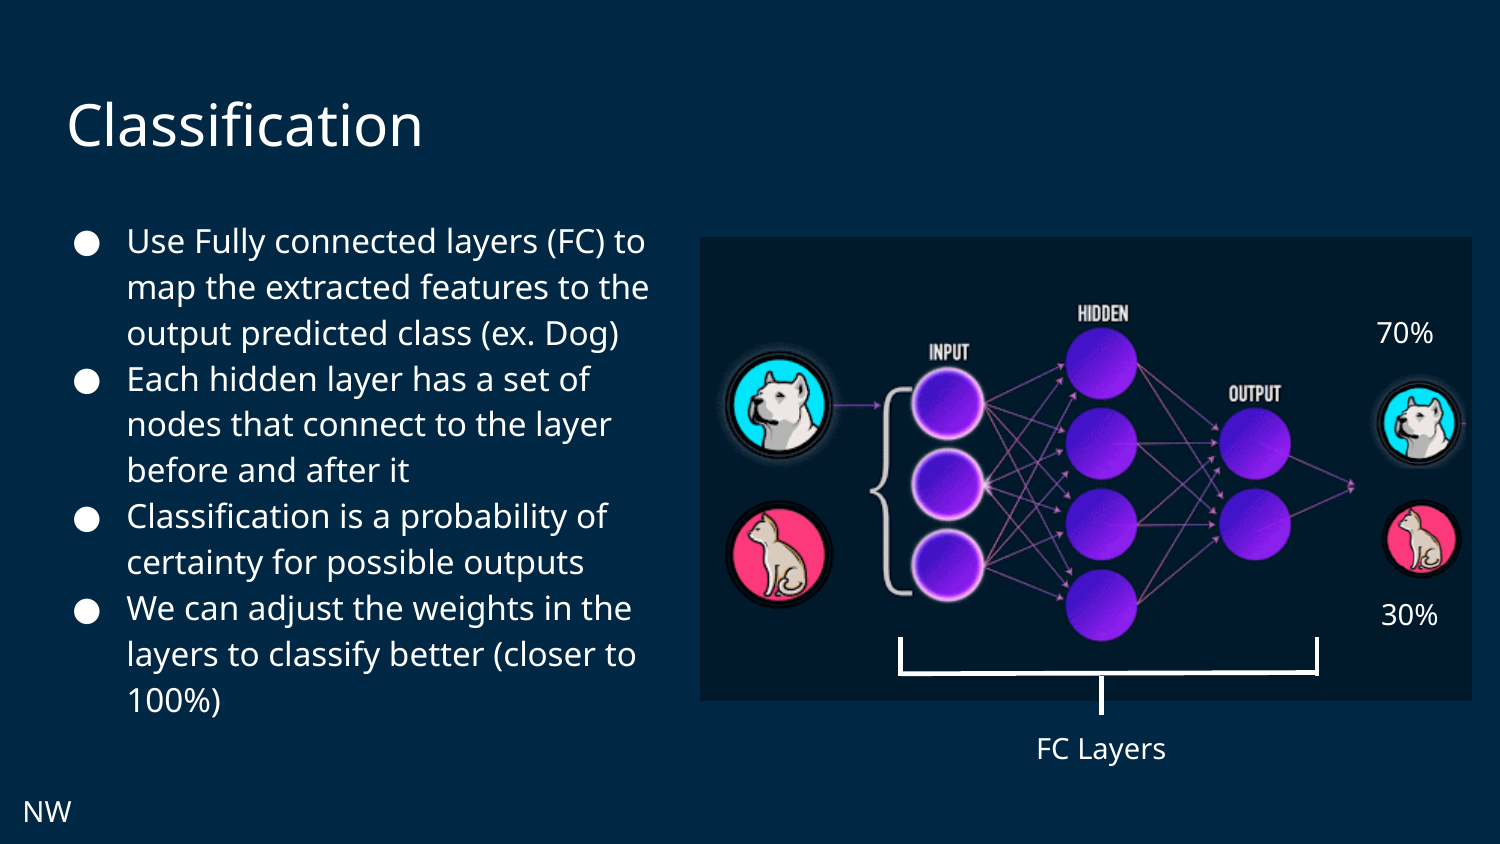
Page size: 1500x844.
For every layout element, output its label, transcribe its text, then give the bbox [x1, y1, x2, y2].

text_box NW [7, 778, 94, 843]
title Classification [51, 72, 1449, 167]
picture [700, 237, 1472, 701]
text_box FC Layers [958, 714, 1244, 780]
text_box Use Fully connected layers (FC) to map the extracted features to the output predicted class (ex. Dog) Each hidden layer has a set of nodes that connect to the layer before and after it Classification is a probability of certainty for possible outputs We can adjust the weights in the layers to classify better (closer to 100%) [36, 199, 678, 734]
